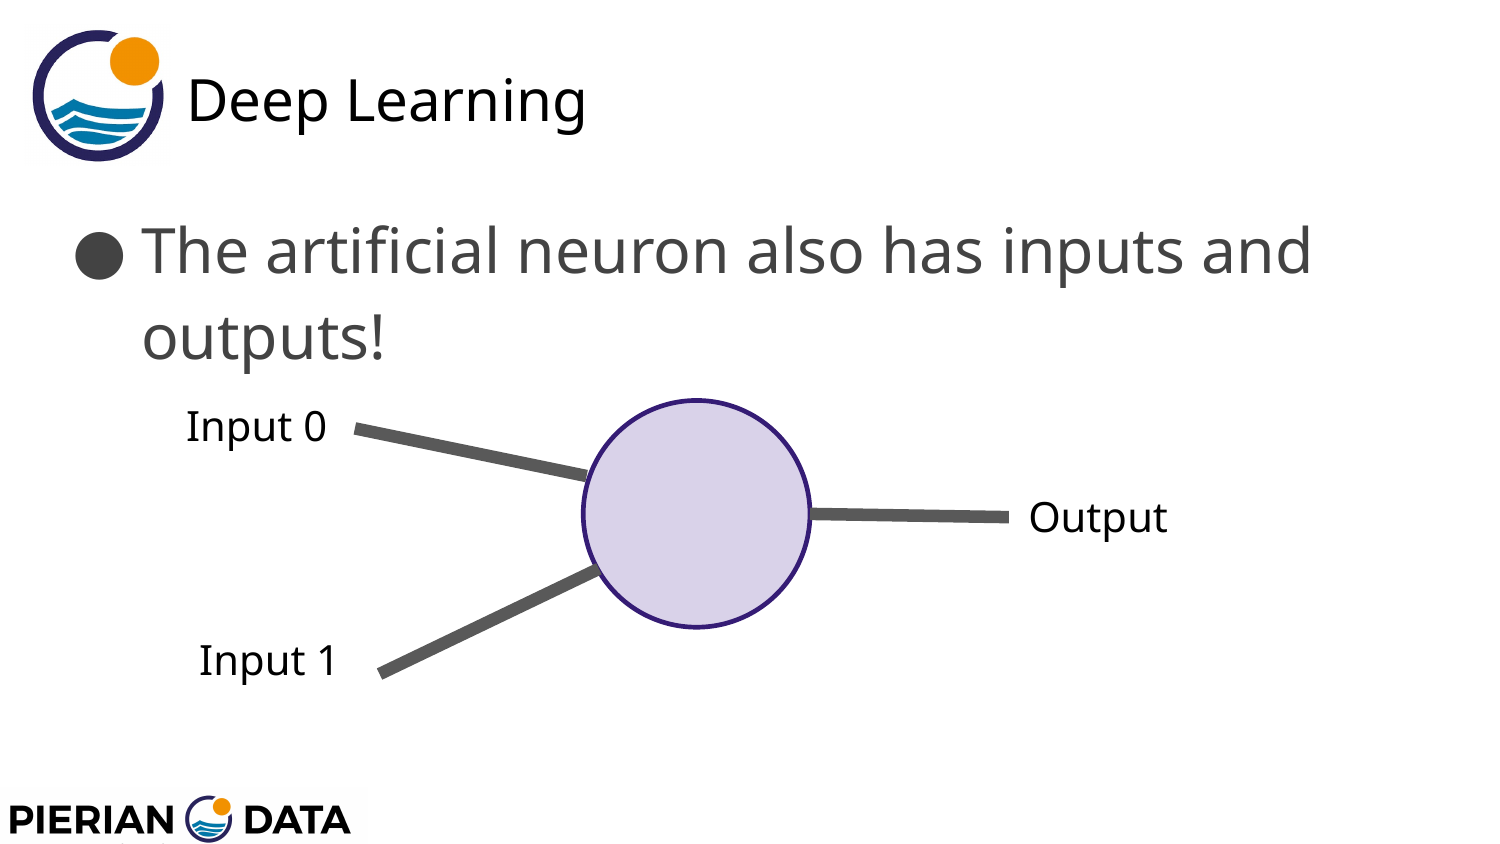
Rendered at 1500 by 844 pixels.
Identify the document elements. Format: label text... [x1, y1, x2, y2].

text_box Input 1 [184, 618, 526, 719]
text_box [583, 400, 810, 628]
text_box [809, 513, 1010, 518]
picture [24, 24, 172, 167]
list The artificial neuron also has inputs and outputs! [51, 184, 1449, 746]
title Deep Learning [176, 48, 1449, 143]
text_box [354, 428, 587, 477]
picture [0, 787, 368, 844]
text_box Output [1013, 476, 1356, 577]
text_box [379, 568, 600, 675]
text_box Input 0 [170, 384, 513, 486]
